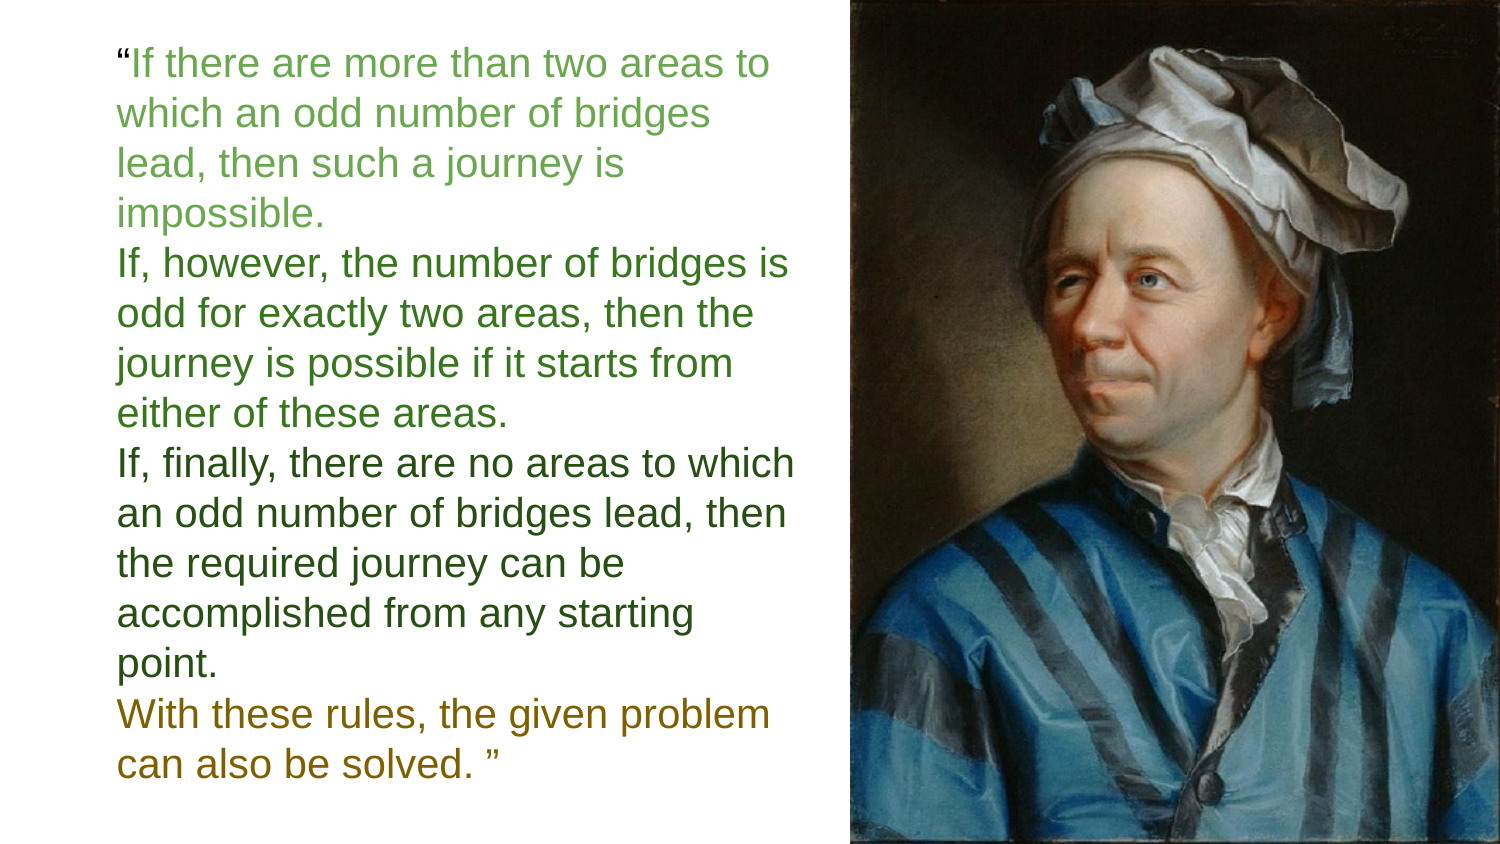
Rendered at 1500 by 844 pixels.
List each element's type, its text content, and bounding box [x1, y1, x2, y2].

picture [850, 0, 1500, 844]
text_box “If there are more than two areas to which an odd number of bridges lead, then such a journey is impossible. If, however, the number of bridges is odd for exactly two areas, then the journey is possible if it starts from either of these areas. If, finally, there are no areas to which an odd number of bridges lead, then the required journey can be accomplished from any starting point. With these rules, the given problem can also be solved. ” [101, 21, 816, 804]
